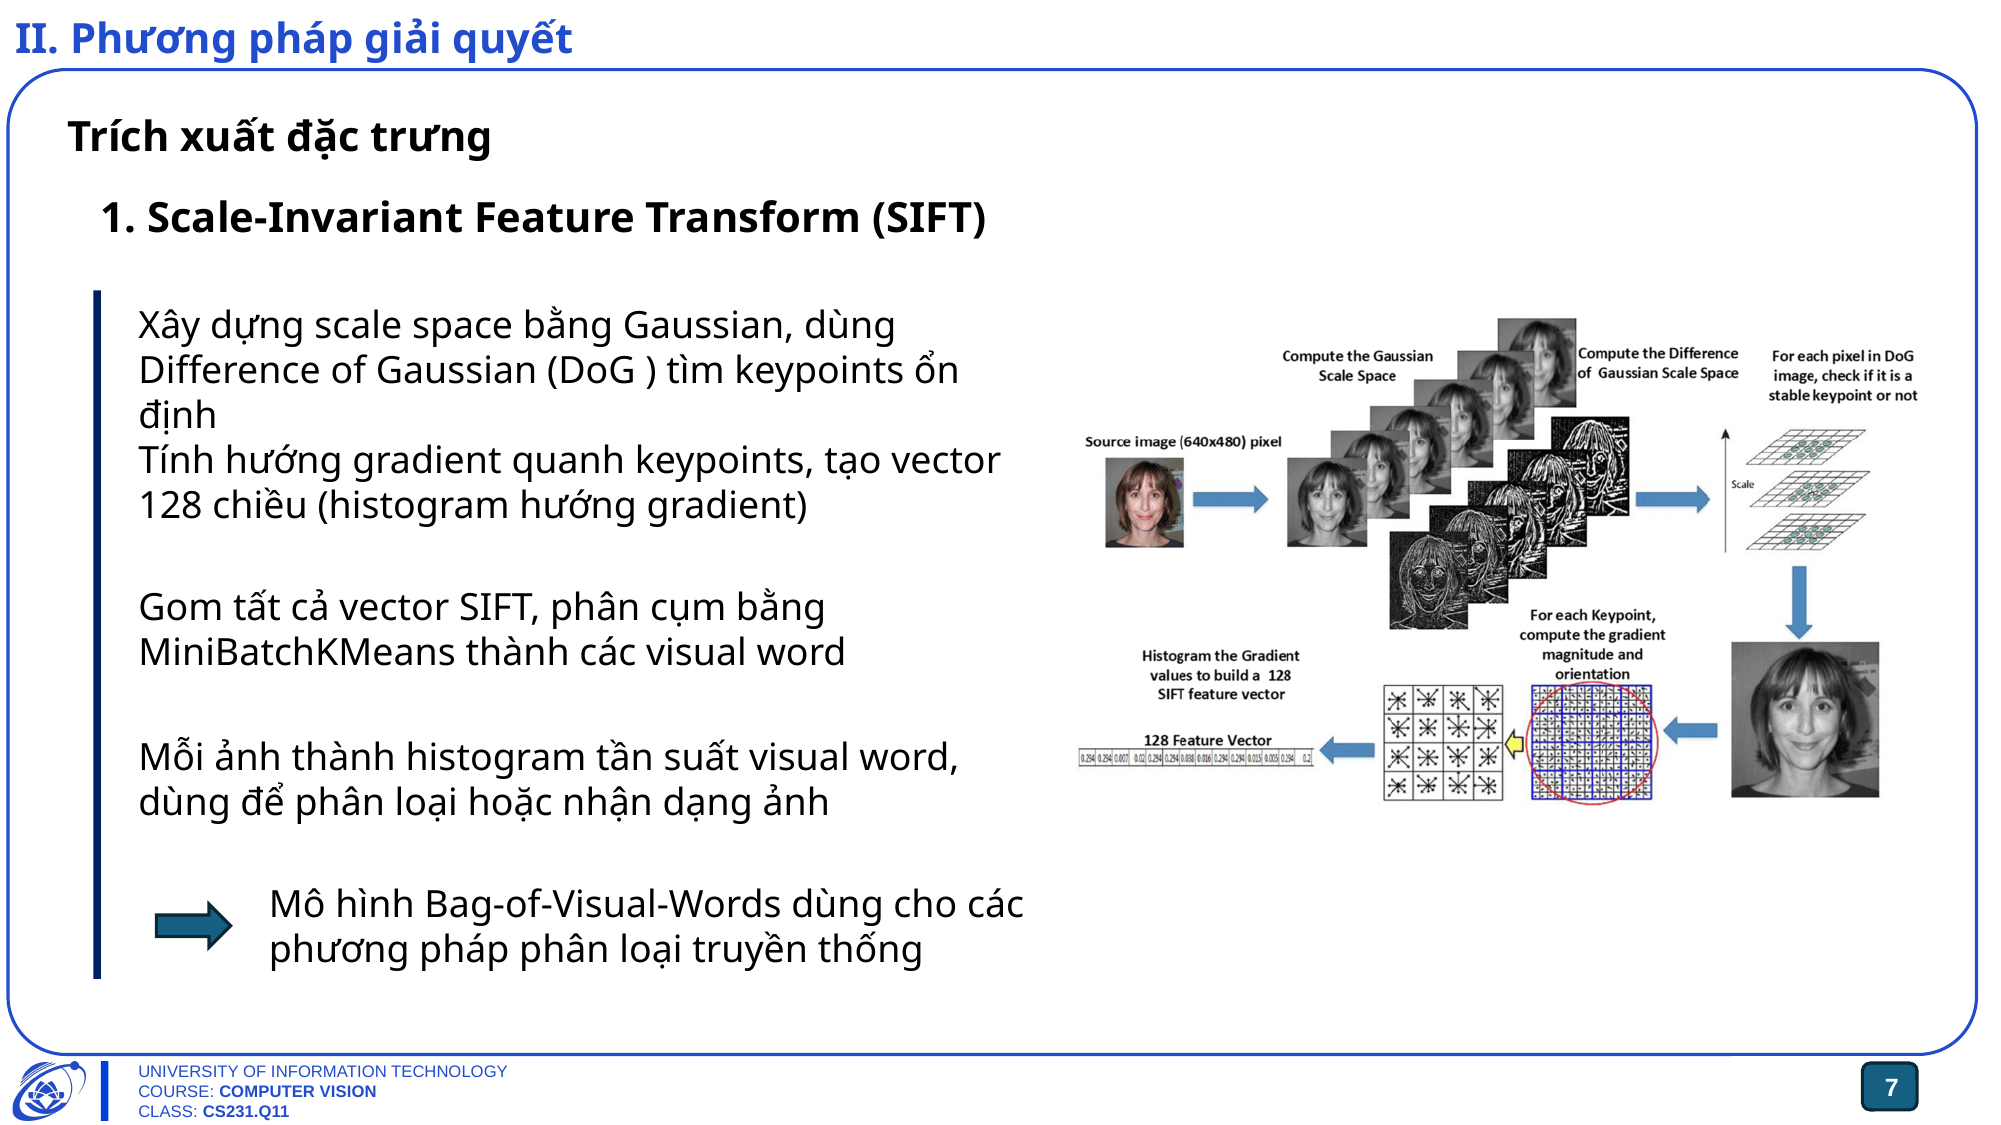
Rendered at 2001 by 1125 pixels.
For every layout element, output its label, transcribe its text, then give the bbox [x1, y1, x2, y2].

text_box II. Phương pháp giải quyết [0, 4, 1012, 69]
text_box [93, 290, 101, 979]
text_box Mô hình Bag-of-Visual-Words dùng cho các phương pháp phân loại truyền thống [253, 872, 1049, 978]
text_box UNIVERSITY OF INFORMATION TECHNOLOGY COURSE: COMPUTER VISION CLASS: CS231.Q11 [123, 1055, 883, 1125]
text_box Gom tất cả vector SIFT, phân cụm bằng MiniBatchKMeans thành các visual word [123, 575, 1049, 681]
picture [1076, 317, 1918, 807]
text_box [100, 1061, 109, 1121]
text_box Tính hướng gradient quanh keypoints, tạo vector 128 chiều (histogram hướng gradient) [123, 428, 1049, 534]
text_box 1. Scale-Invariant Feature Transform (SIFT) [85, 183, 1012, 249]
text_box Trích xuất đặc trưng [52, 102, 860, 168]
text_box [7, 69, 1977, 1055]
text_box [156, 904, 231, 948]
slide_number ‹#› [1464, 1056, 1914, 1117]
text_box [12, 1061, 86, 1121]
text_box Xây dựng scale space bằng Gaussian, dùng Difference of Gaussian (DoG ) tìm keypoints ổn định [123, 293, 1049, 428]
text_box Mỗi ảnh thành histogram tần suất visual word, dùng để phân loại hoặc nhận dạng ảnh [123, 725, 1049, 831]
text_box [1914, 1064, 1918, 1109]
